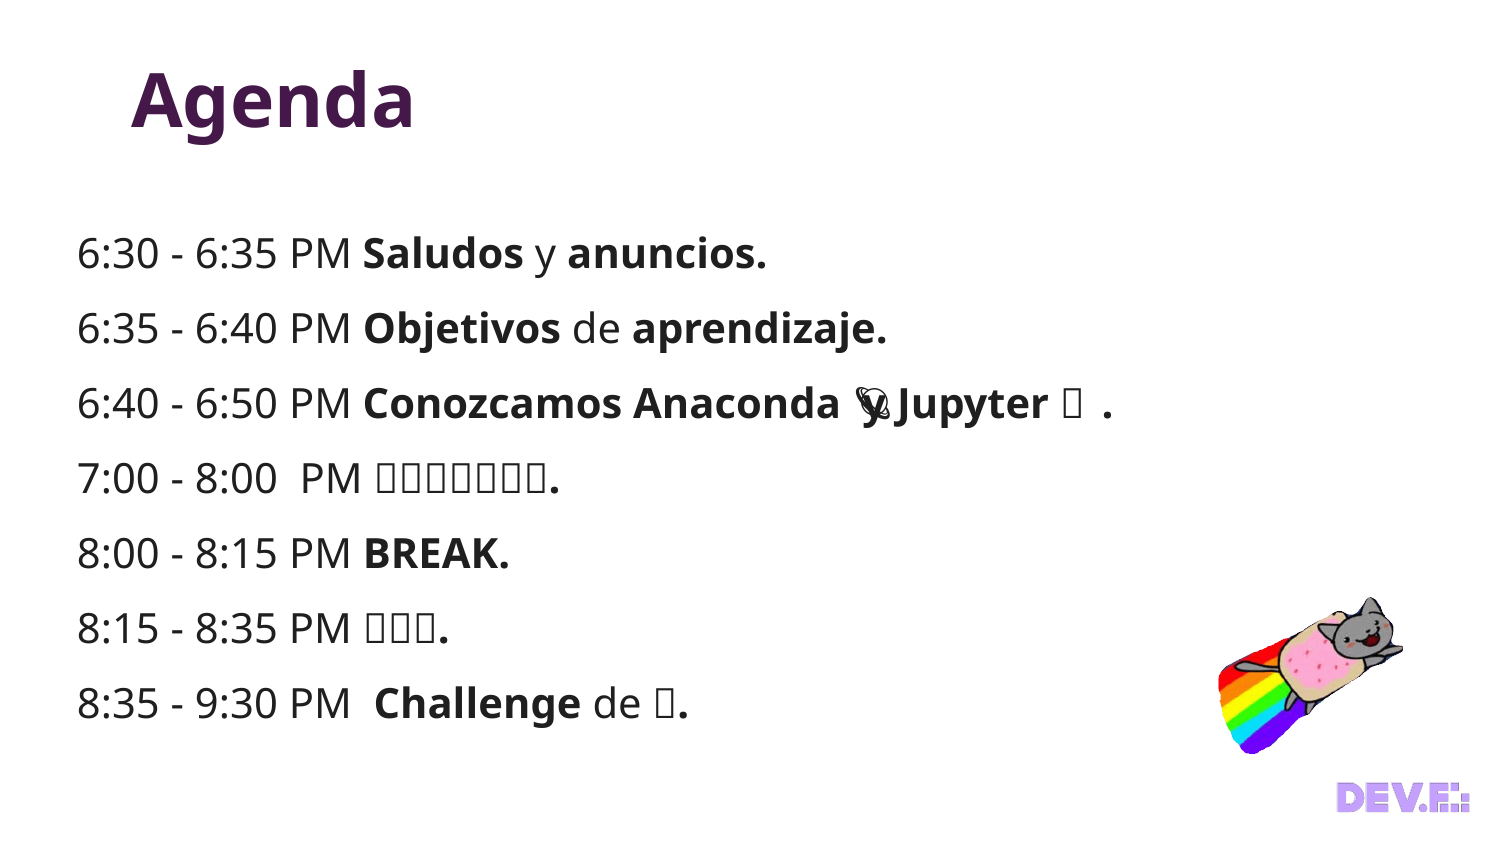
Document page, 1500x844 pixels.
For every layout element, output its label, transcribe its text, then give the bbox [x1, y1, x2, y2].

text_box 6:30 - 6:35 PM Saludos y anuncios. 6:35 - 6:40 PM Objetivos de aprendizaje. 6:40 - 6:50 PM Conozcamos Anaconda 🐍 y Jupyter 🪐. 7:00 - 8:00 PM 🐼🐼🐼🐼🐼🐼🐼. 8:00 - 8:15 PM BREAK. 8:15 - 8:35 PM 🐼🐼🐼. 8:35 - 9:30 PM Challenge de 🐼. [61, 159, 1438, 770]
picture [1199, 559, 1474, 818]
text_box Agenda [116, 37, 1309, 159]
